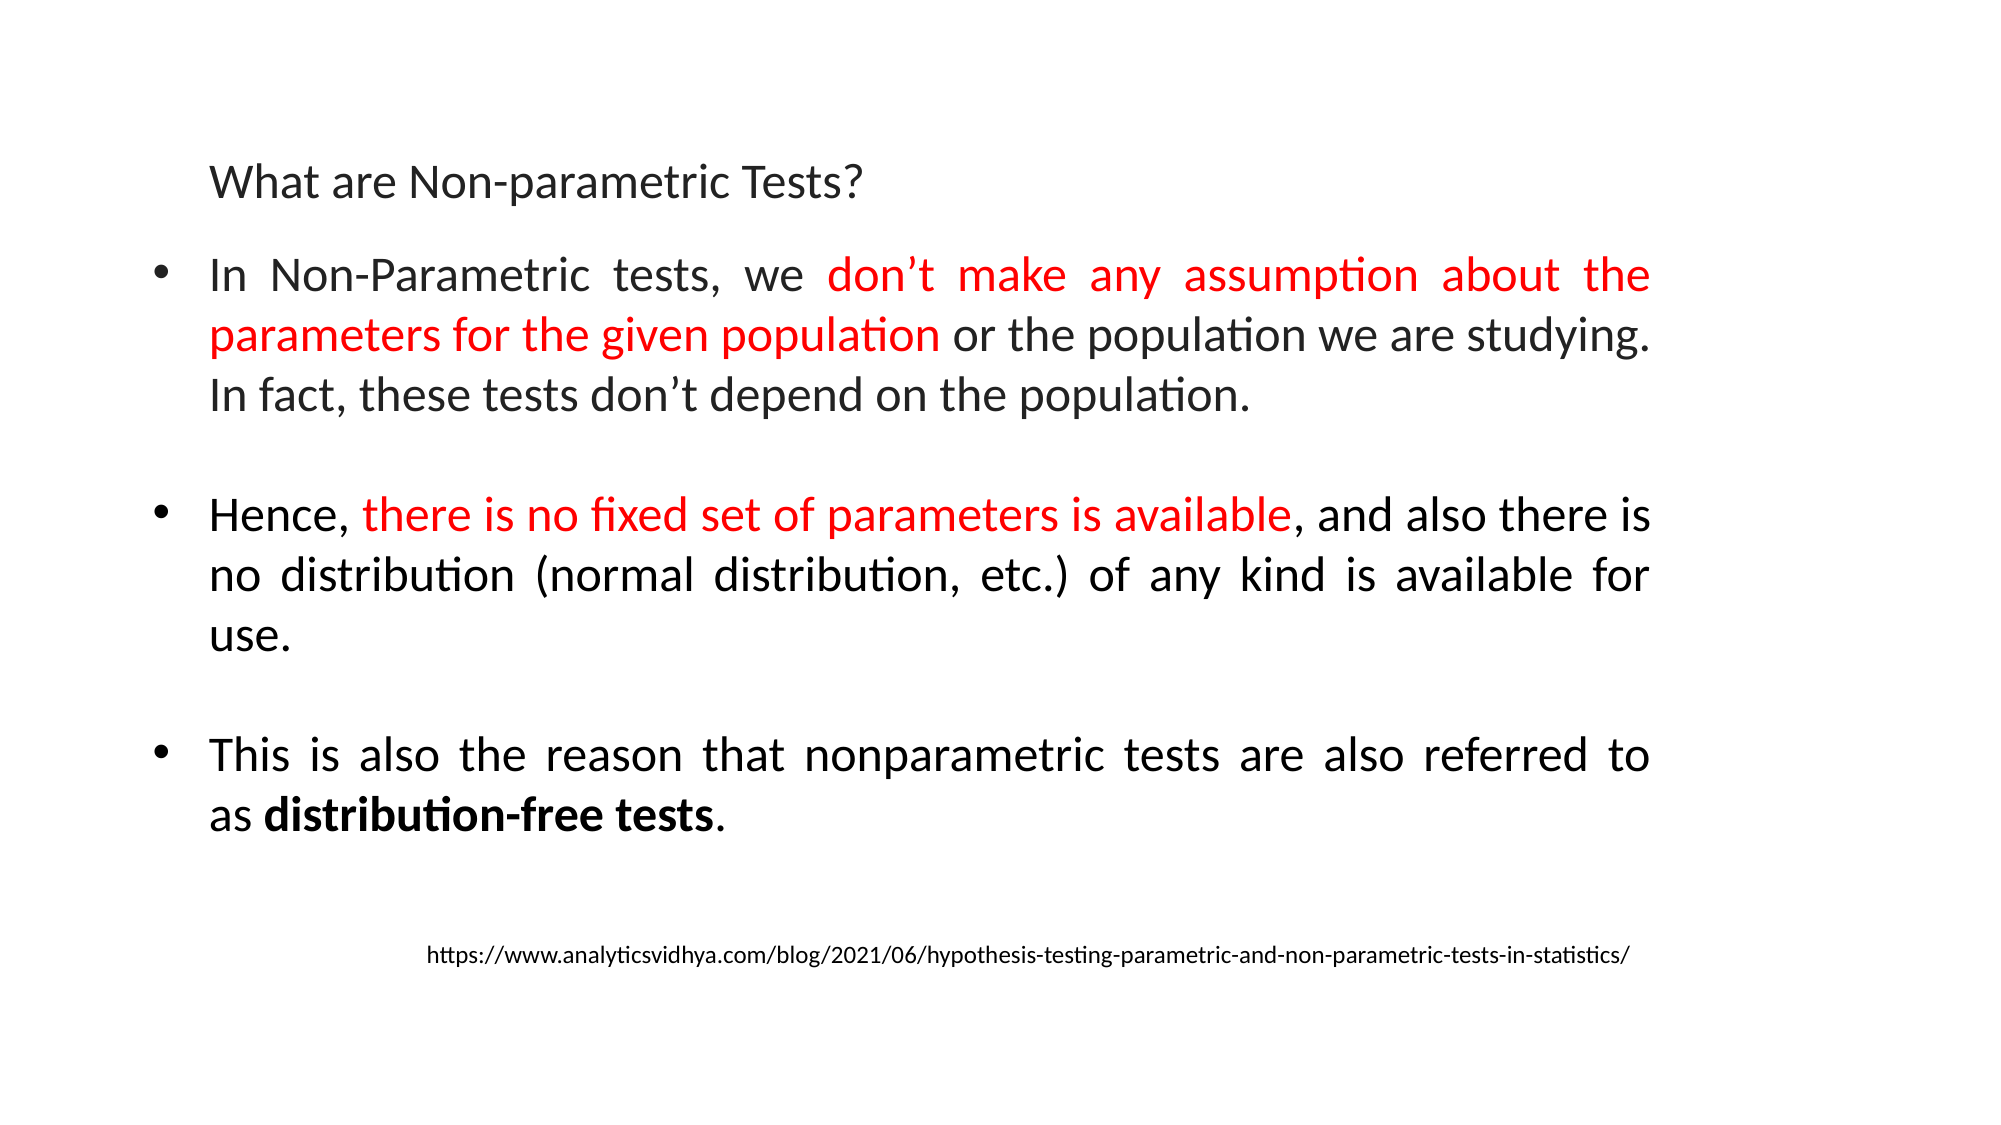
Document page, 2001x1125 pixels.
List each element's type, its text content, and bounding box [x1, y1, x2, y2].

text_box In Non-Parametric tests, we don’t make any assumption about the parameters for the given population or the population we are studying. In fact, these tests don’t depend on the population. Hence, there is no fixed set of parameters is available, and also there is no distribution (normal distribution, etc.) of any kind is available for use. This is also the reason that nonparametric tests are also referred to as distribution-free tests. [137, 233, 1667, 849]
text_box https://www.analyticsvidhya.com/blog/2021/06/hypothesis-testing-parametric-and-non-parametric-tests-in-statistics/ [411, 931, 1734, 976]
text_box What are Non-parametric Tests? [194, 140, 881, 216]
